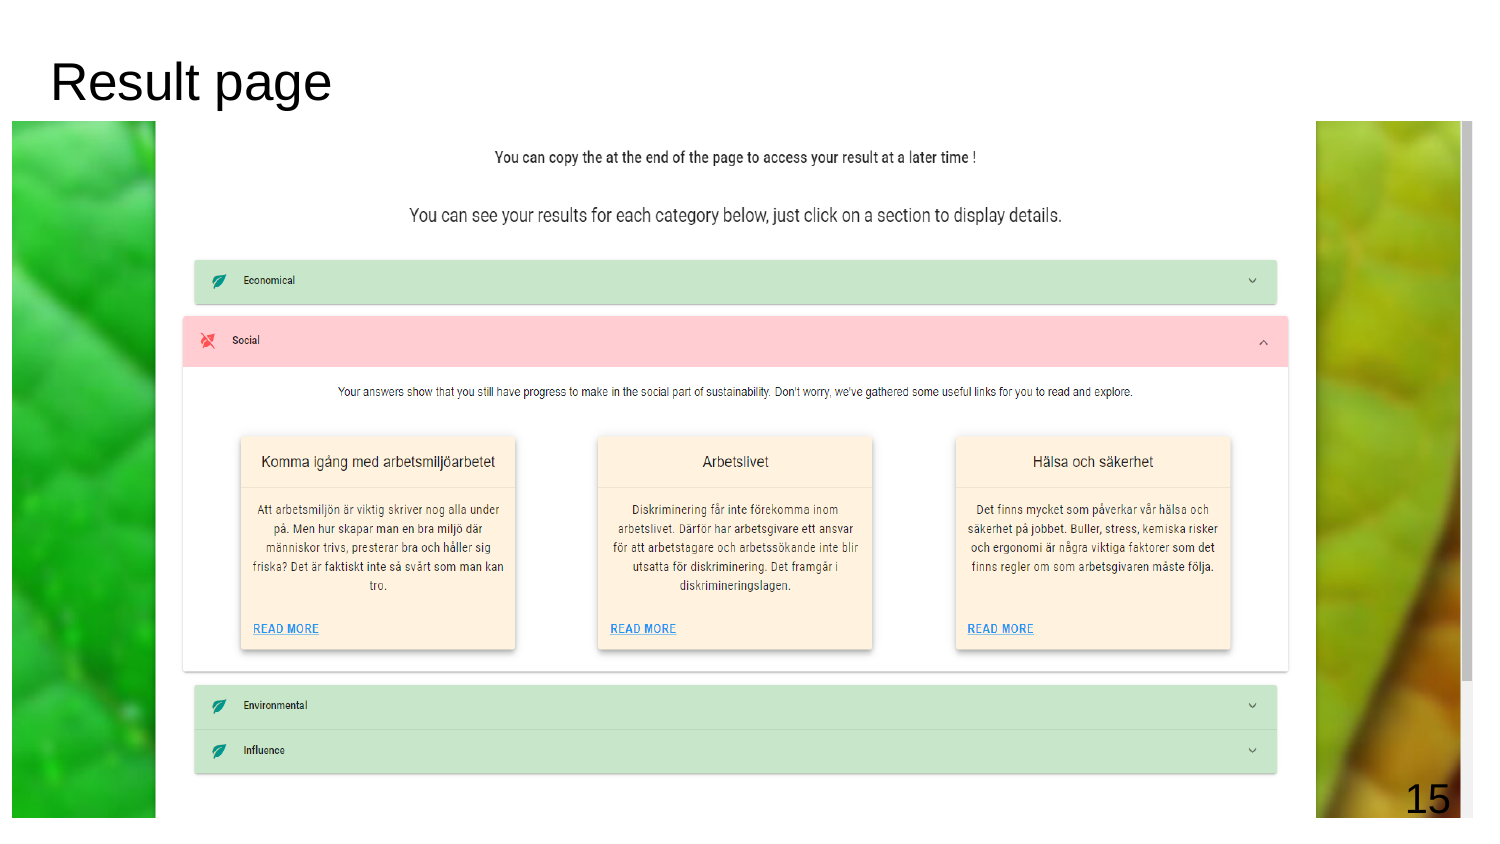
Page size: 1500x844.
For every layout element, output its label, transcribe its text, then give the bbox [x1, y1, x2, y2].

title Result page [34, 32, 1433, 119]
slide_number ‹#› [1389, 764, 1480, 830]
picture [11, 120, 1474, 818]
